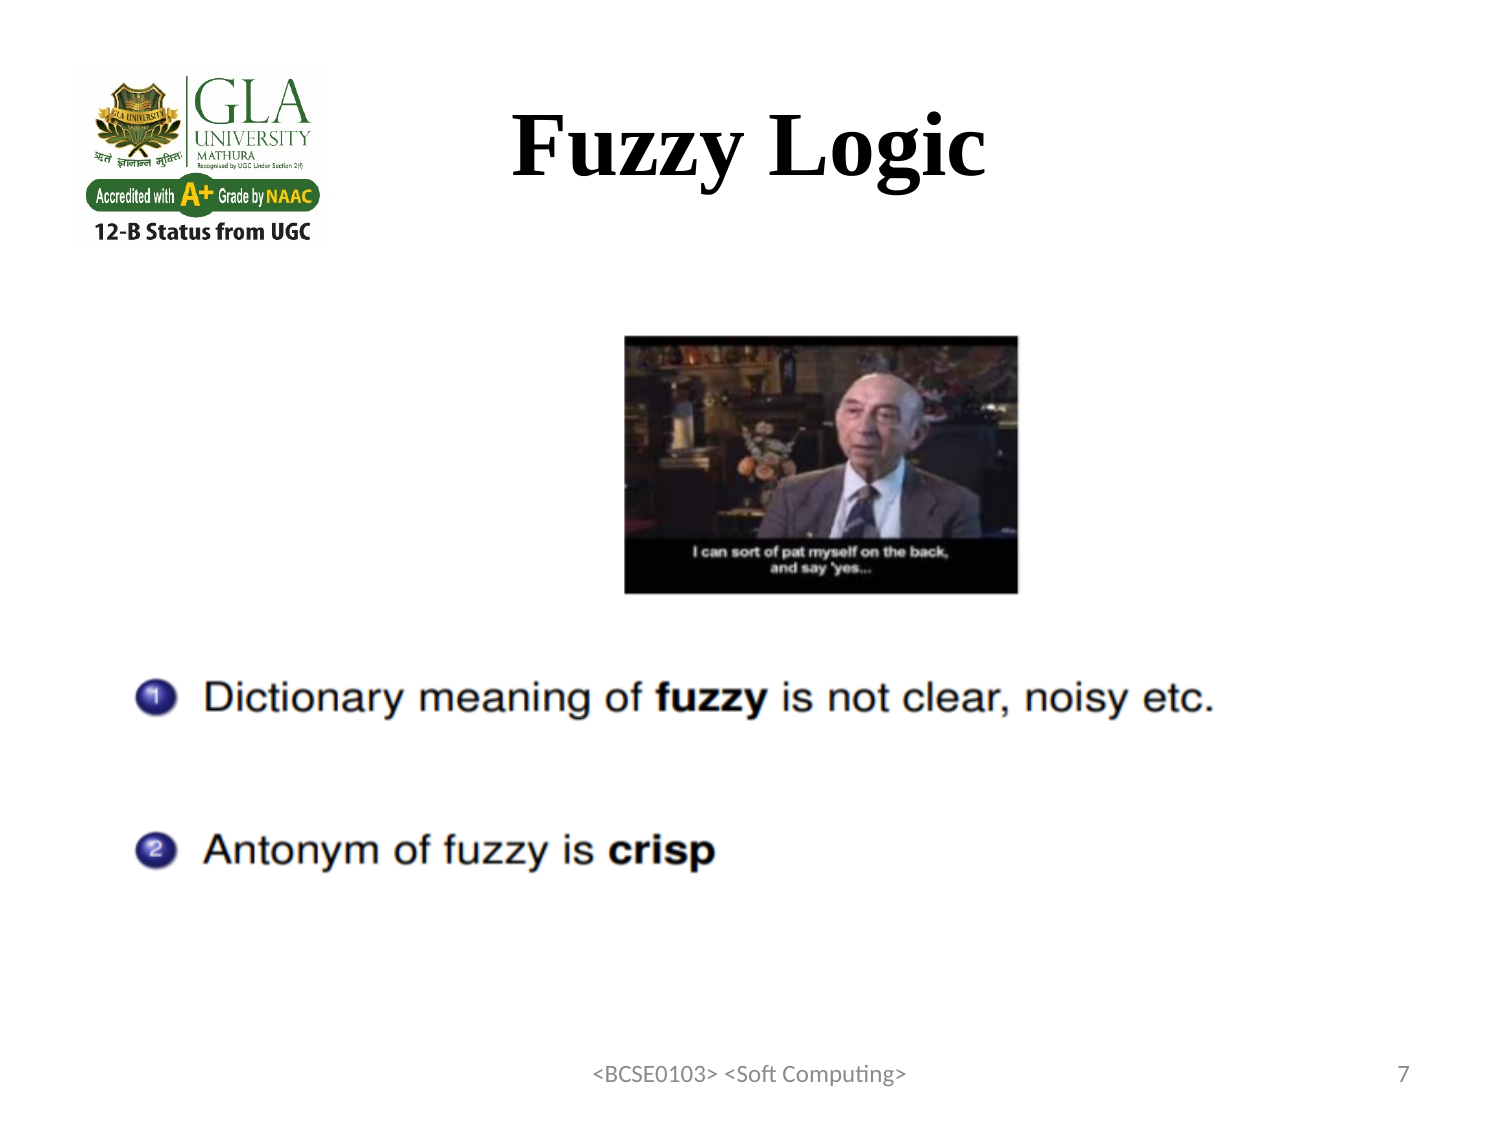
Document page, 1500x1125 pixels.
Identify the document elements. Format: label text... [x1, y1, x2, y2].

footer <BCSE0103> <Soft Computing> [512, 1042, 988, 1103]
title Fuzzy Logic [75, 45, 1425, 233]
picture [76, 66, 329, 249]
slide_number 7 [1074, 1042, 1425, 1103]
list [123, 262, 1389, 1006]
